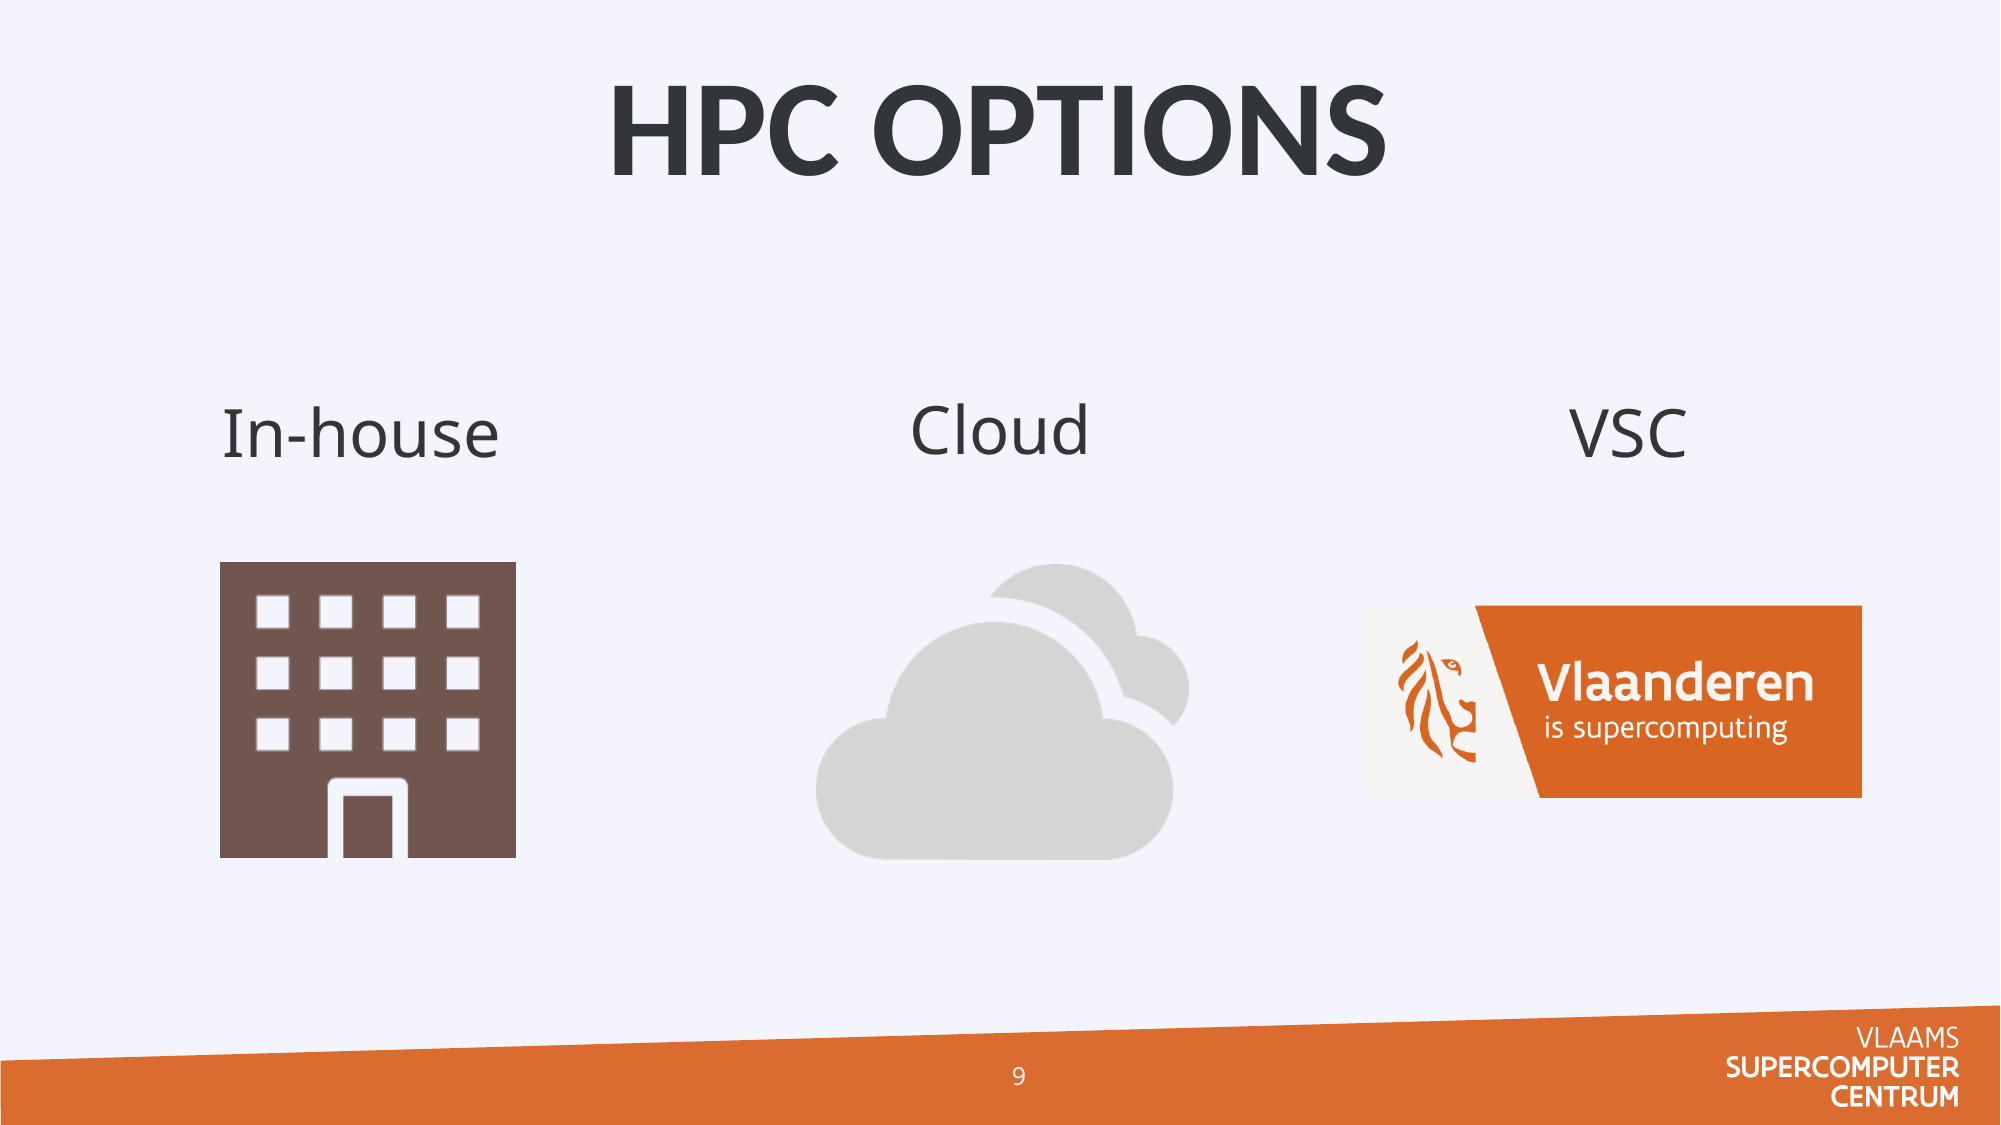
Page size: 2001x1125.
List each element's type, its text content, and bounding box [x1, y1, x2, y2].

picture [220, 562, 516, 858]
text_box In-house [208, 383, 517, 479]
picture [816, 564, 1189, 860]
slide_number 9 [958, 1047, 1042, 1108]
picture [1725, 1021, 1960, 1117]
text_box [1367, 383, 1862, 798]
text_box HPC OPTIONS [100, 30, 1898, 211]
text_box Cloud [895, 380, 1108, 476]
